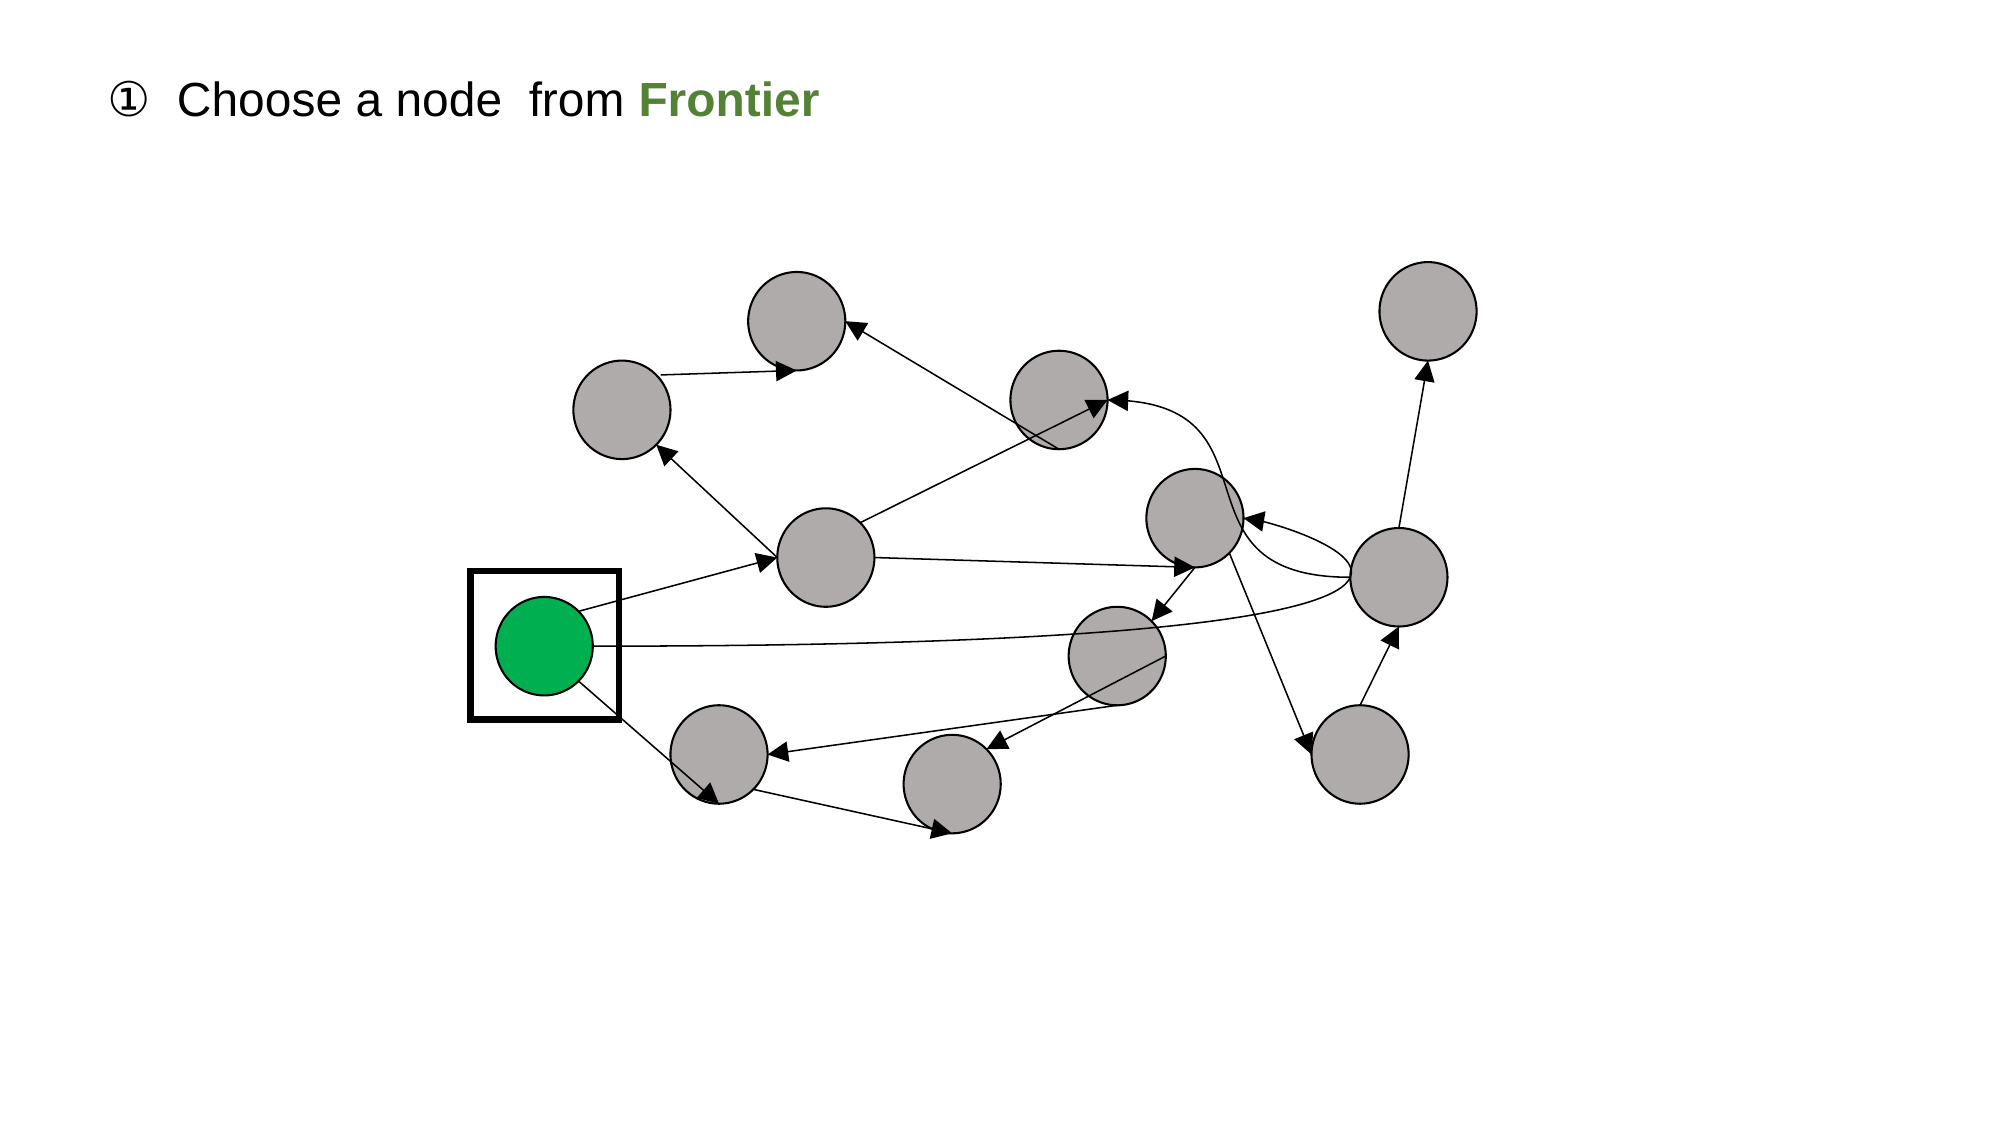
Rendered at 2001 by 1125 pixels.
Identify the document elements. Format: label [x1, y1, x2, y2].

text_box [469, 570, 495, 721]
text_box [495, 262, 1477, 834]
